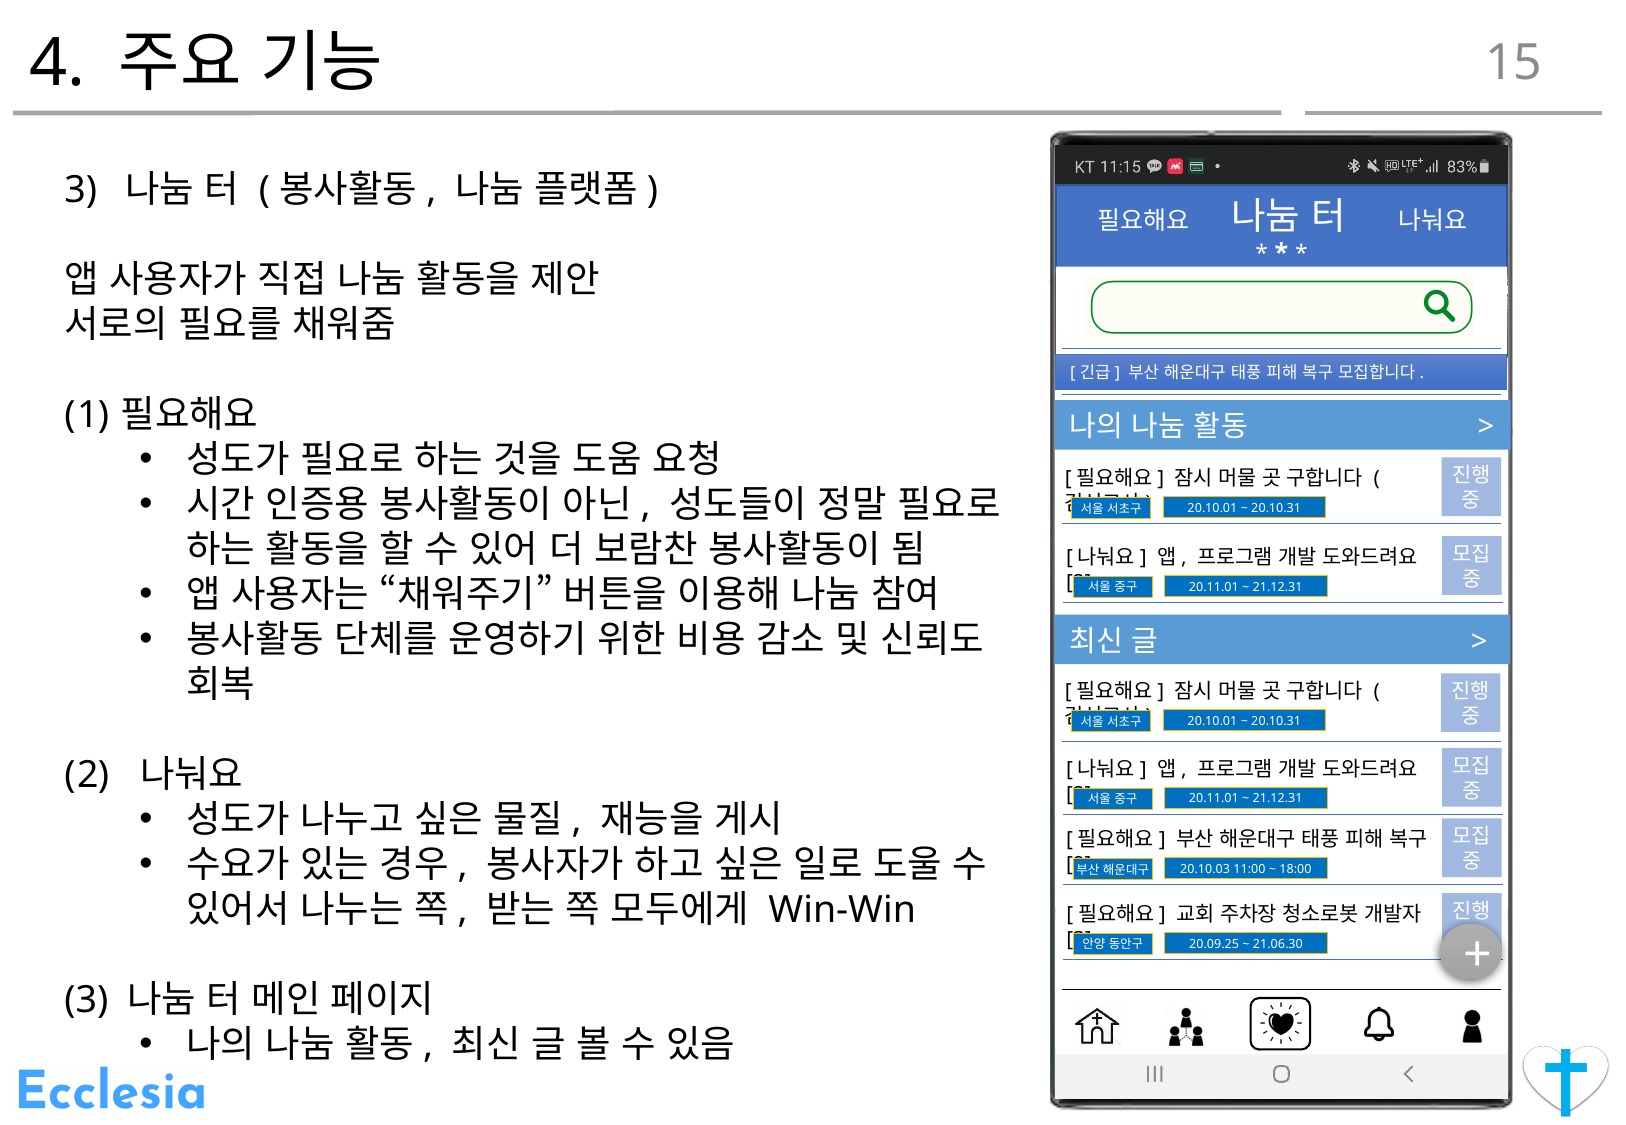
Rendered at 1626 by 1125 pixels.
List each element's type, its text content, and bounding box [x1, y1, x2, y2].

picture [1361, 1006, 1397, 1042]
picture [1086, 275, 1475, 336]
text_box 4. 주요 기능 [14, 13, 1396, 115]
slide_number 15 [1202, 33, 1557, 94]
picture [14, 1065, 208, 1112]
picture [1520, 1044, 1611, 1121]
picture [1258, 1000, 1304, 1045]
picture [1165, 1005, 1205, 1048]
picture [1071, 1003, 1123, 1047]
text_box 3) 나눔 터 (봉사활동, 나눔 플랫폼) 앱 사용자가 직접 나눔 활동을 제안 서로의 필요를 채워줌 필요해요 성도가 필요로 하는 것을 도움 요청 시간 인증용 봉사활동이 아닌, 성도들이 정말 필요로 하는 활동을 할 수 있어 더 보람찬 봉사활동이 됨 앱 사용자는 “채워주기” 버튼을 이용해 나눔 참여 봉사활동 단체를 운영하기 위한 비용 감소 및 신뢰도 회복 나눠요 성도가 나누고 싶은 물질, 재능을 게시 수요가 있는 경우, 봉사자가 하고 싶은 일로 도울 수 있어서 나누는 쪽, 받는 쪽 모두에게 Win-Win (3) 나눔 터 메인 페이지 나의 나눔 활동, 최신 글 볼 수 있음 [49, 157, 1049, 1073]
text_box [1049, 130, 1513, 1111]
picture [1460, 1008, 1484, 1045]
